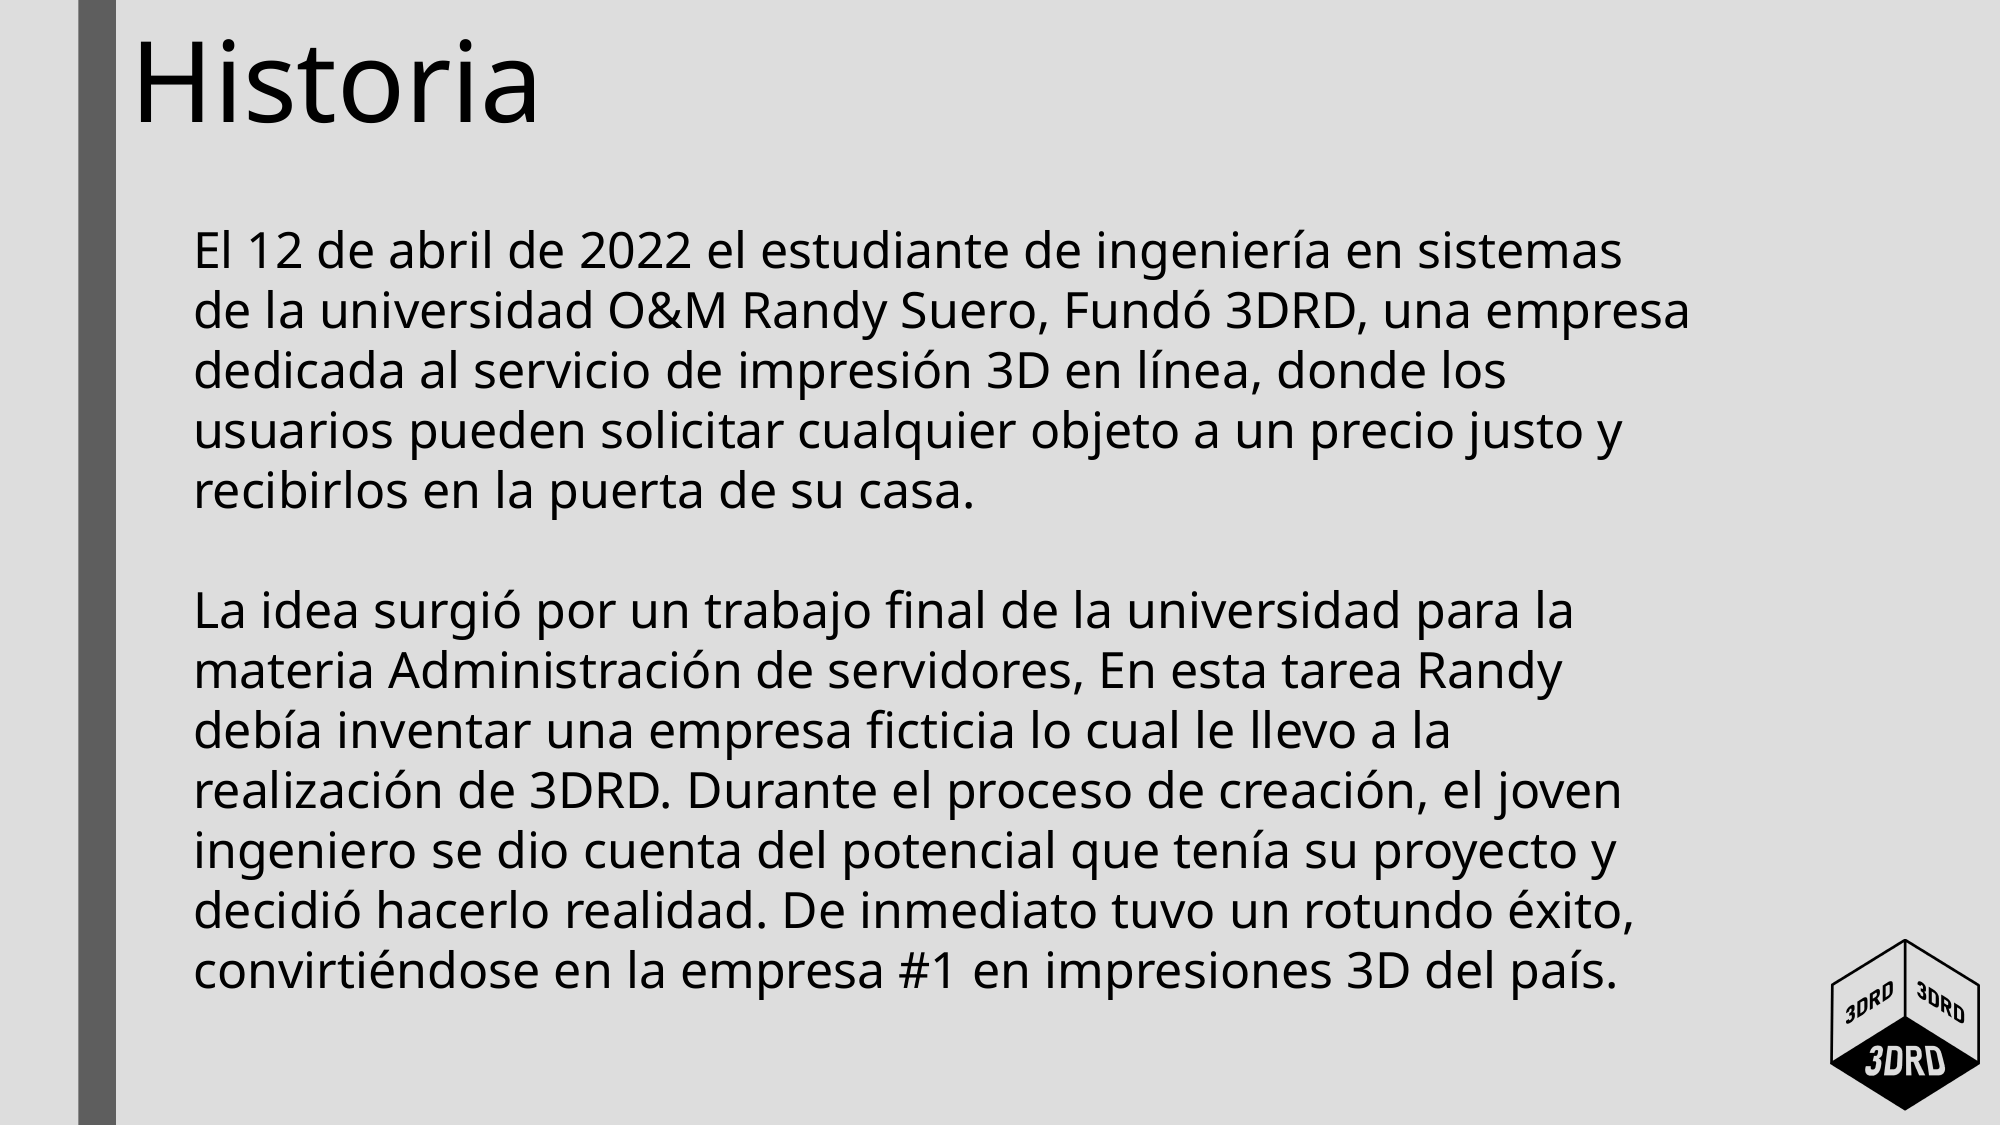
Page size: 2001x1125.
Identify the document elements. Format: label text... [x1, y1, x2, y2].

text_box Historia [115, 2, 560, 152]
text_box El 12 de abril de 2022 el estudiante de ingeniería en sistemas de la universidad O&M Randy Suero, Fundó 3DRD, una empresa dedicada al servicio de impresión 3D en línea, donde los usuarios pueden solicitar cualquier objeto a un precio justo y recibirlos en la puerta de su casa. La idea surgió por un trabajo final de la universidad para la materia Administración de servidores, En esta tarea Randy debía inventar una empresa ficticia lo cual le llevo a la realización de 3DRD. Durante el proceso de creación, el joven ingeniero se dio cuenta del potencial que tenía su proyecto y decidió hacerlo realidad. De inmediato tuvo un rotundo éxito, convirtiéndose en la empresa #1 en impresiones 3D del país. [178, 210, 1711, 1006]
picture [1732, 927, 2000, 1121]
